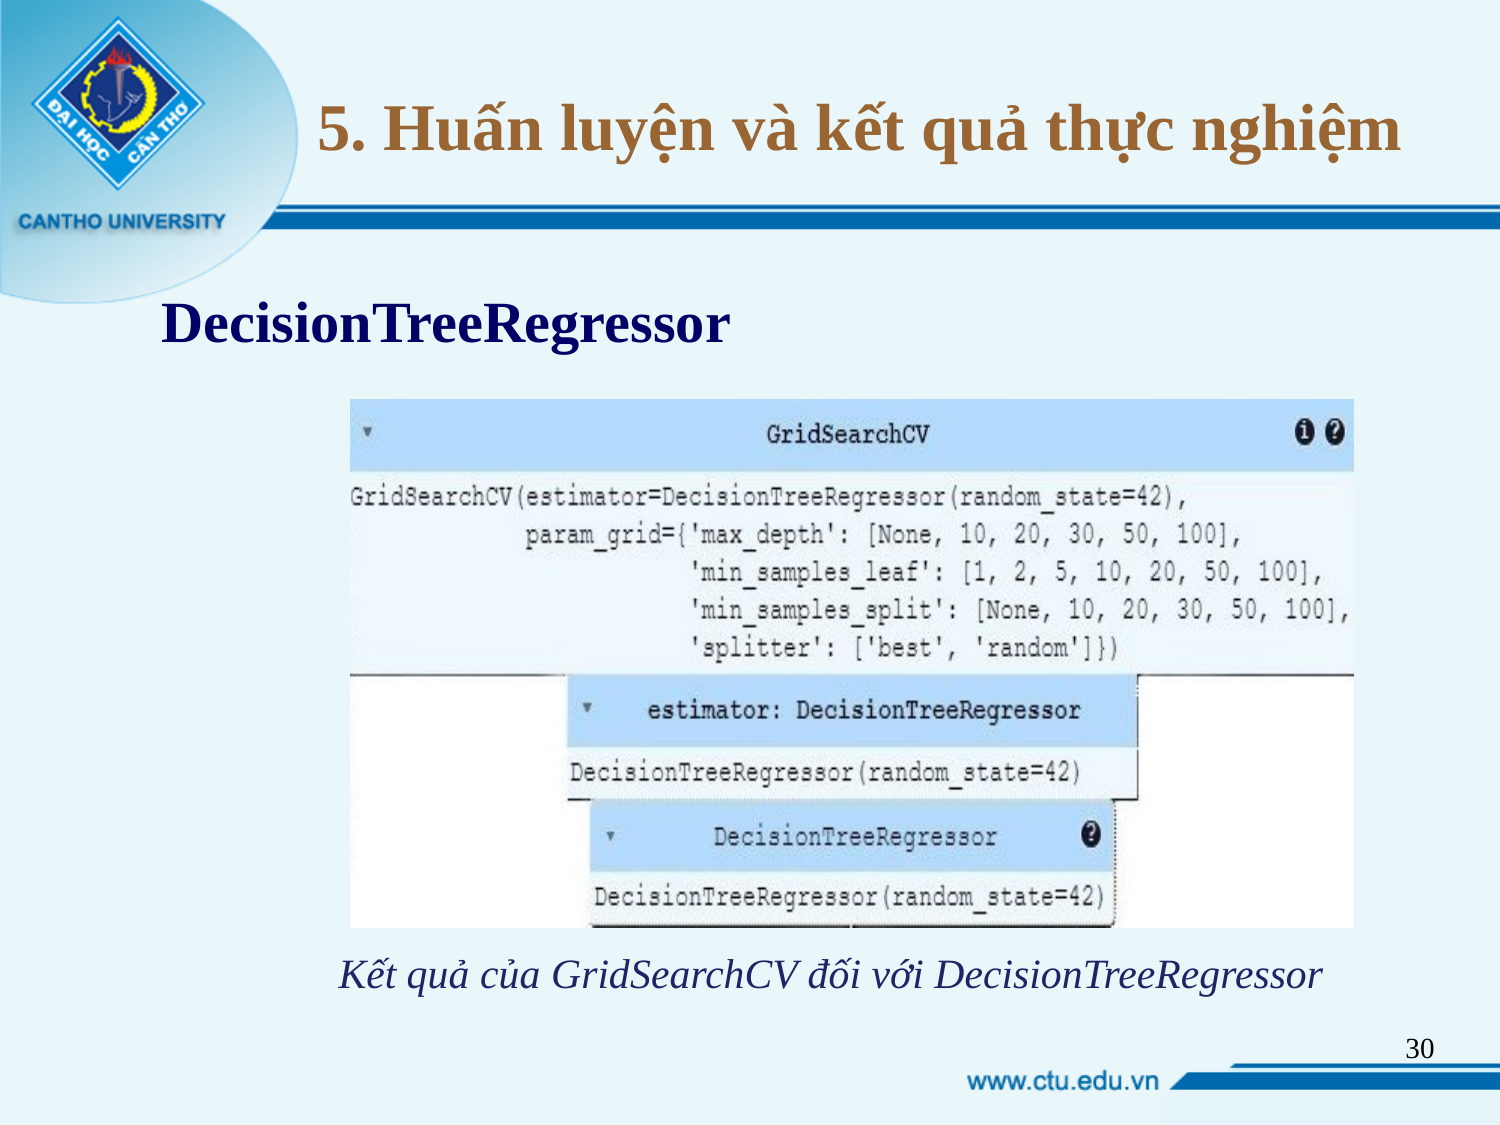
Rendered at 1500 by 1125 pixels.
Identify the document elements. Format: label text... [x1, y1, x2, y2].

title 5. Huấn luyện và kết quả thực nghiệm [287, 46, 1450, 202]
text_box Kết quả của GridSearchCV đối với DecisionTreeRegressor [309, 939, 1354, 1005]
slide_number 29 [1100, 1021, 1450, 1113]
picture [0, 0, 1500, 1125]
list DecisionTreeRegressor [146, 276, 1497, 1047]
